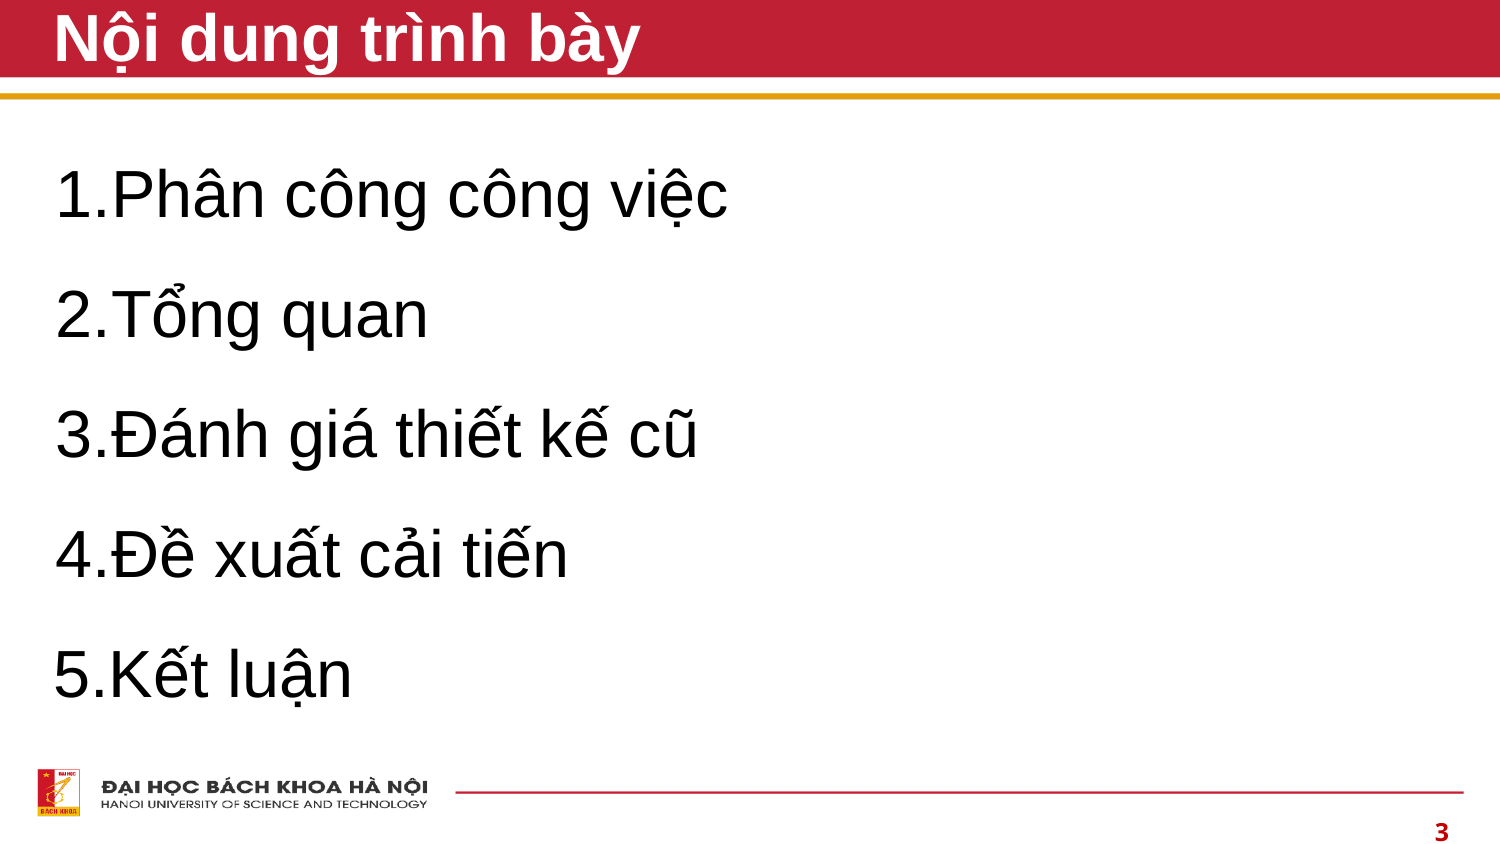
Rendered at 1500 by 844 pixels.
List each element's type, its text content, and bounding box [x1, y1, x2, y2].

title Nội dung trình bày [38, 12, 1462, 69]
picture [0, 0, 1500, 844]
list 1.Phân công công việc 2.Tổng quan 3.Đánh giá thiết kế cũ 4.Đề xuất cải tiến 5.Kết luận [38, 103, 1462, 756]
slide_number 3 [1126, 808, 1464, 844]
